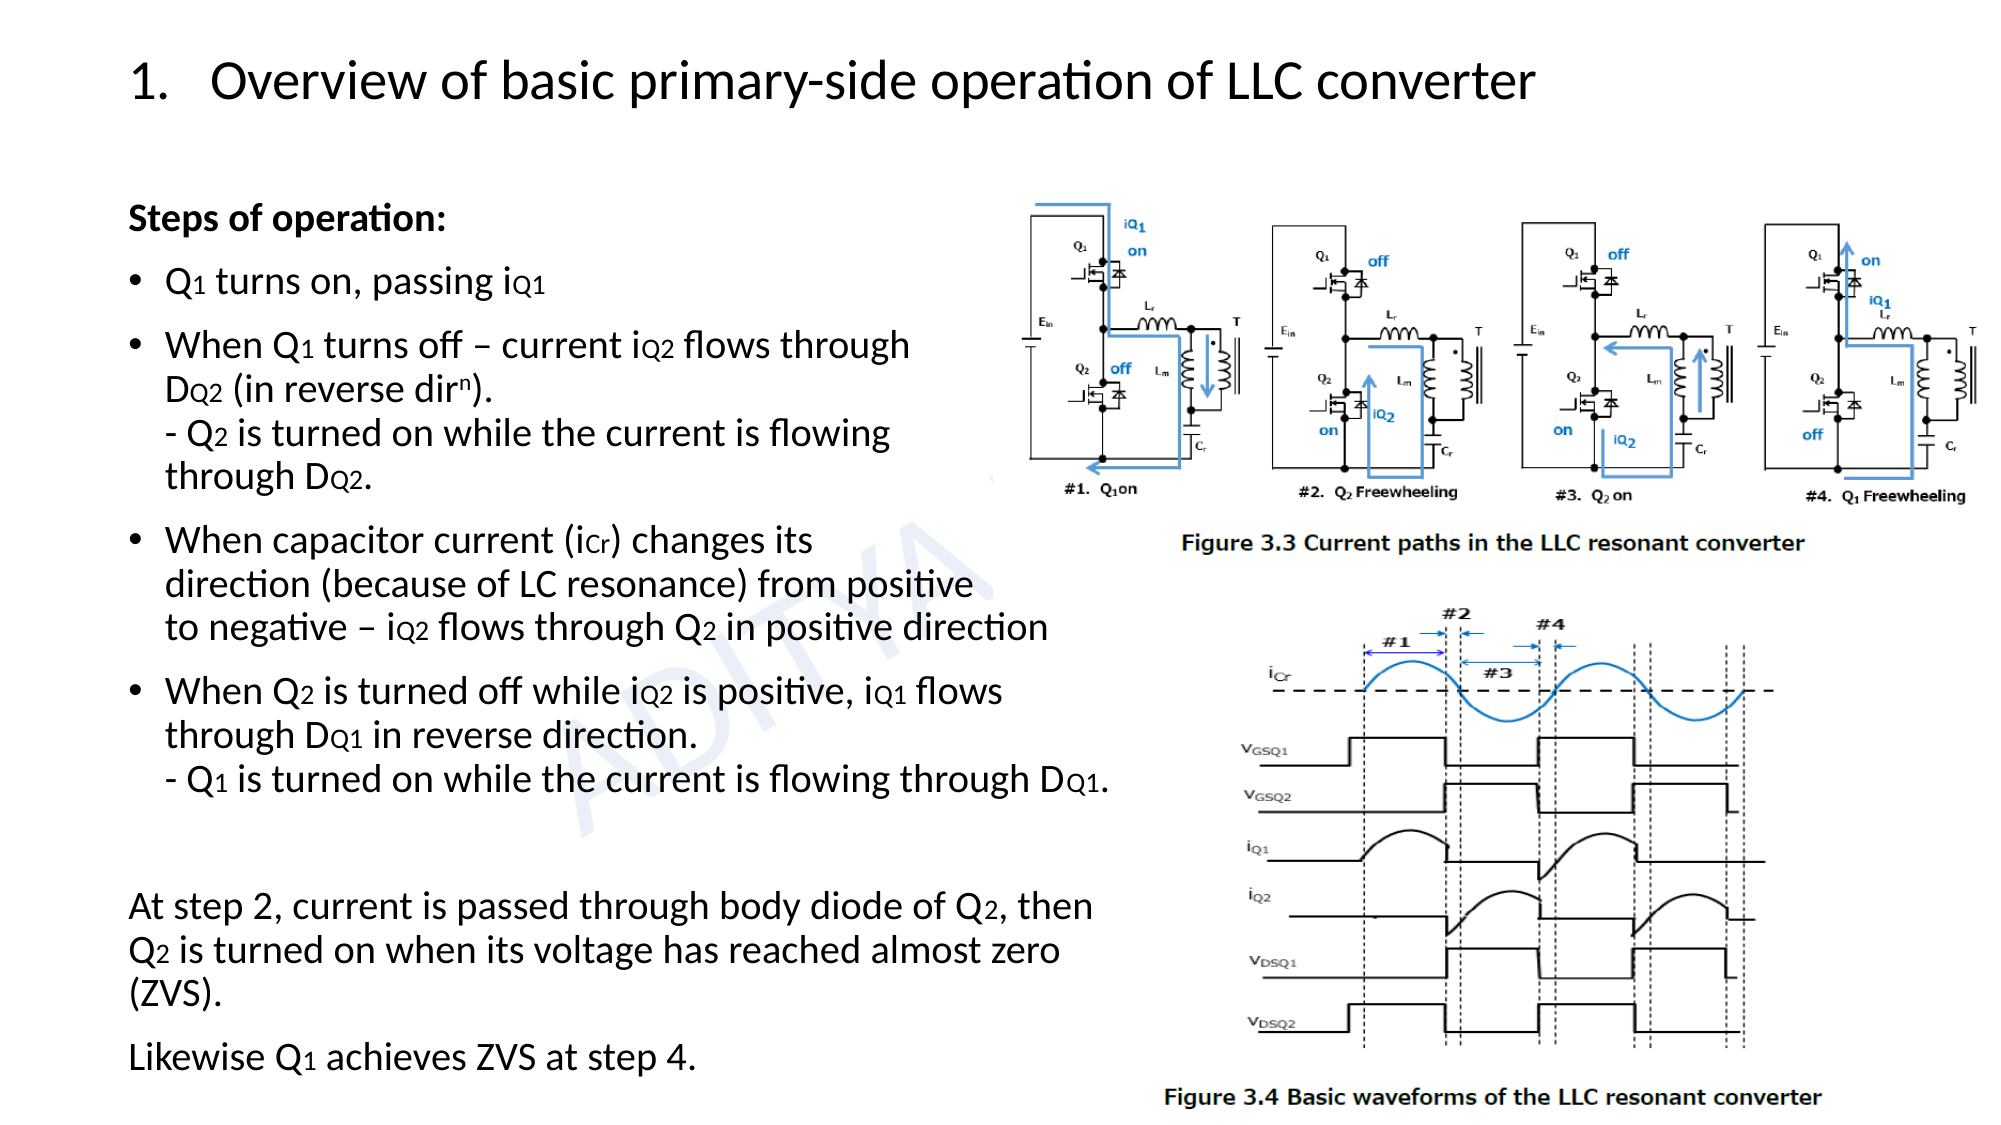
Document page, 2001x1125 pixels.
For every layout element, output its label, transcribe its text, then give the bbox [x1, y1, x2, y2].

picture [993, 189, 1998, 1123]
list Overview of basic primary-side operation of LLC converter Steps of operation: Q1 turns on, passing iQ1 When Q1 turns off – current iQ2 flows through DQ2 (in reverse dirn). - Q2 is turned on while the current is flowing through DQ2. When capacitor current (iCr) changes its direction (because of LC resonance) from positive to negative – iQ2 flows through Q2 in positive direction When Q2 is turned off while iQ2 is positive, iQ1 flows through DQ1 in reverse direction. - Q1 is turned on while the current is flowing through DQ1. At step 2, current is passed through body diode of Q2, then Q2 is turned on when its voltage has reached almost zero (ZVS). Likewise Q1 achieves ZVS at step 4. [113, 43, 1839, 1097]
